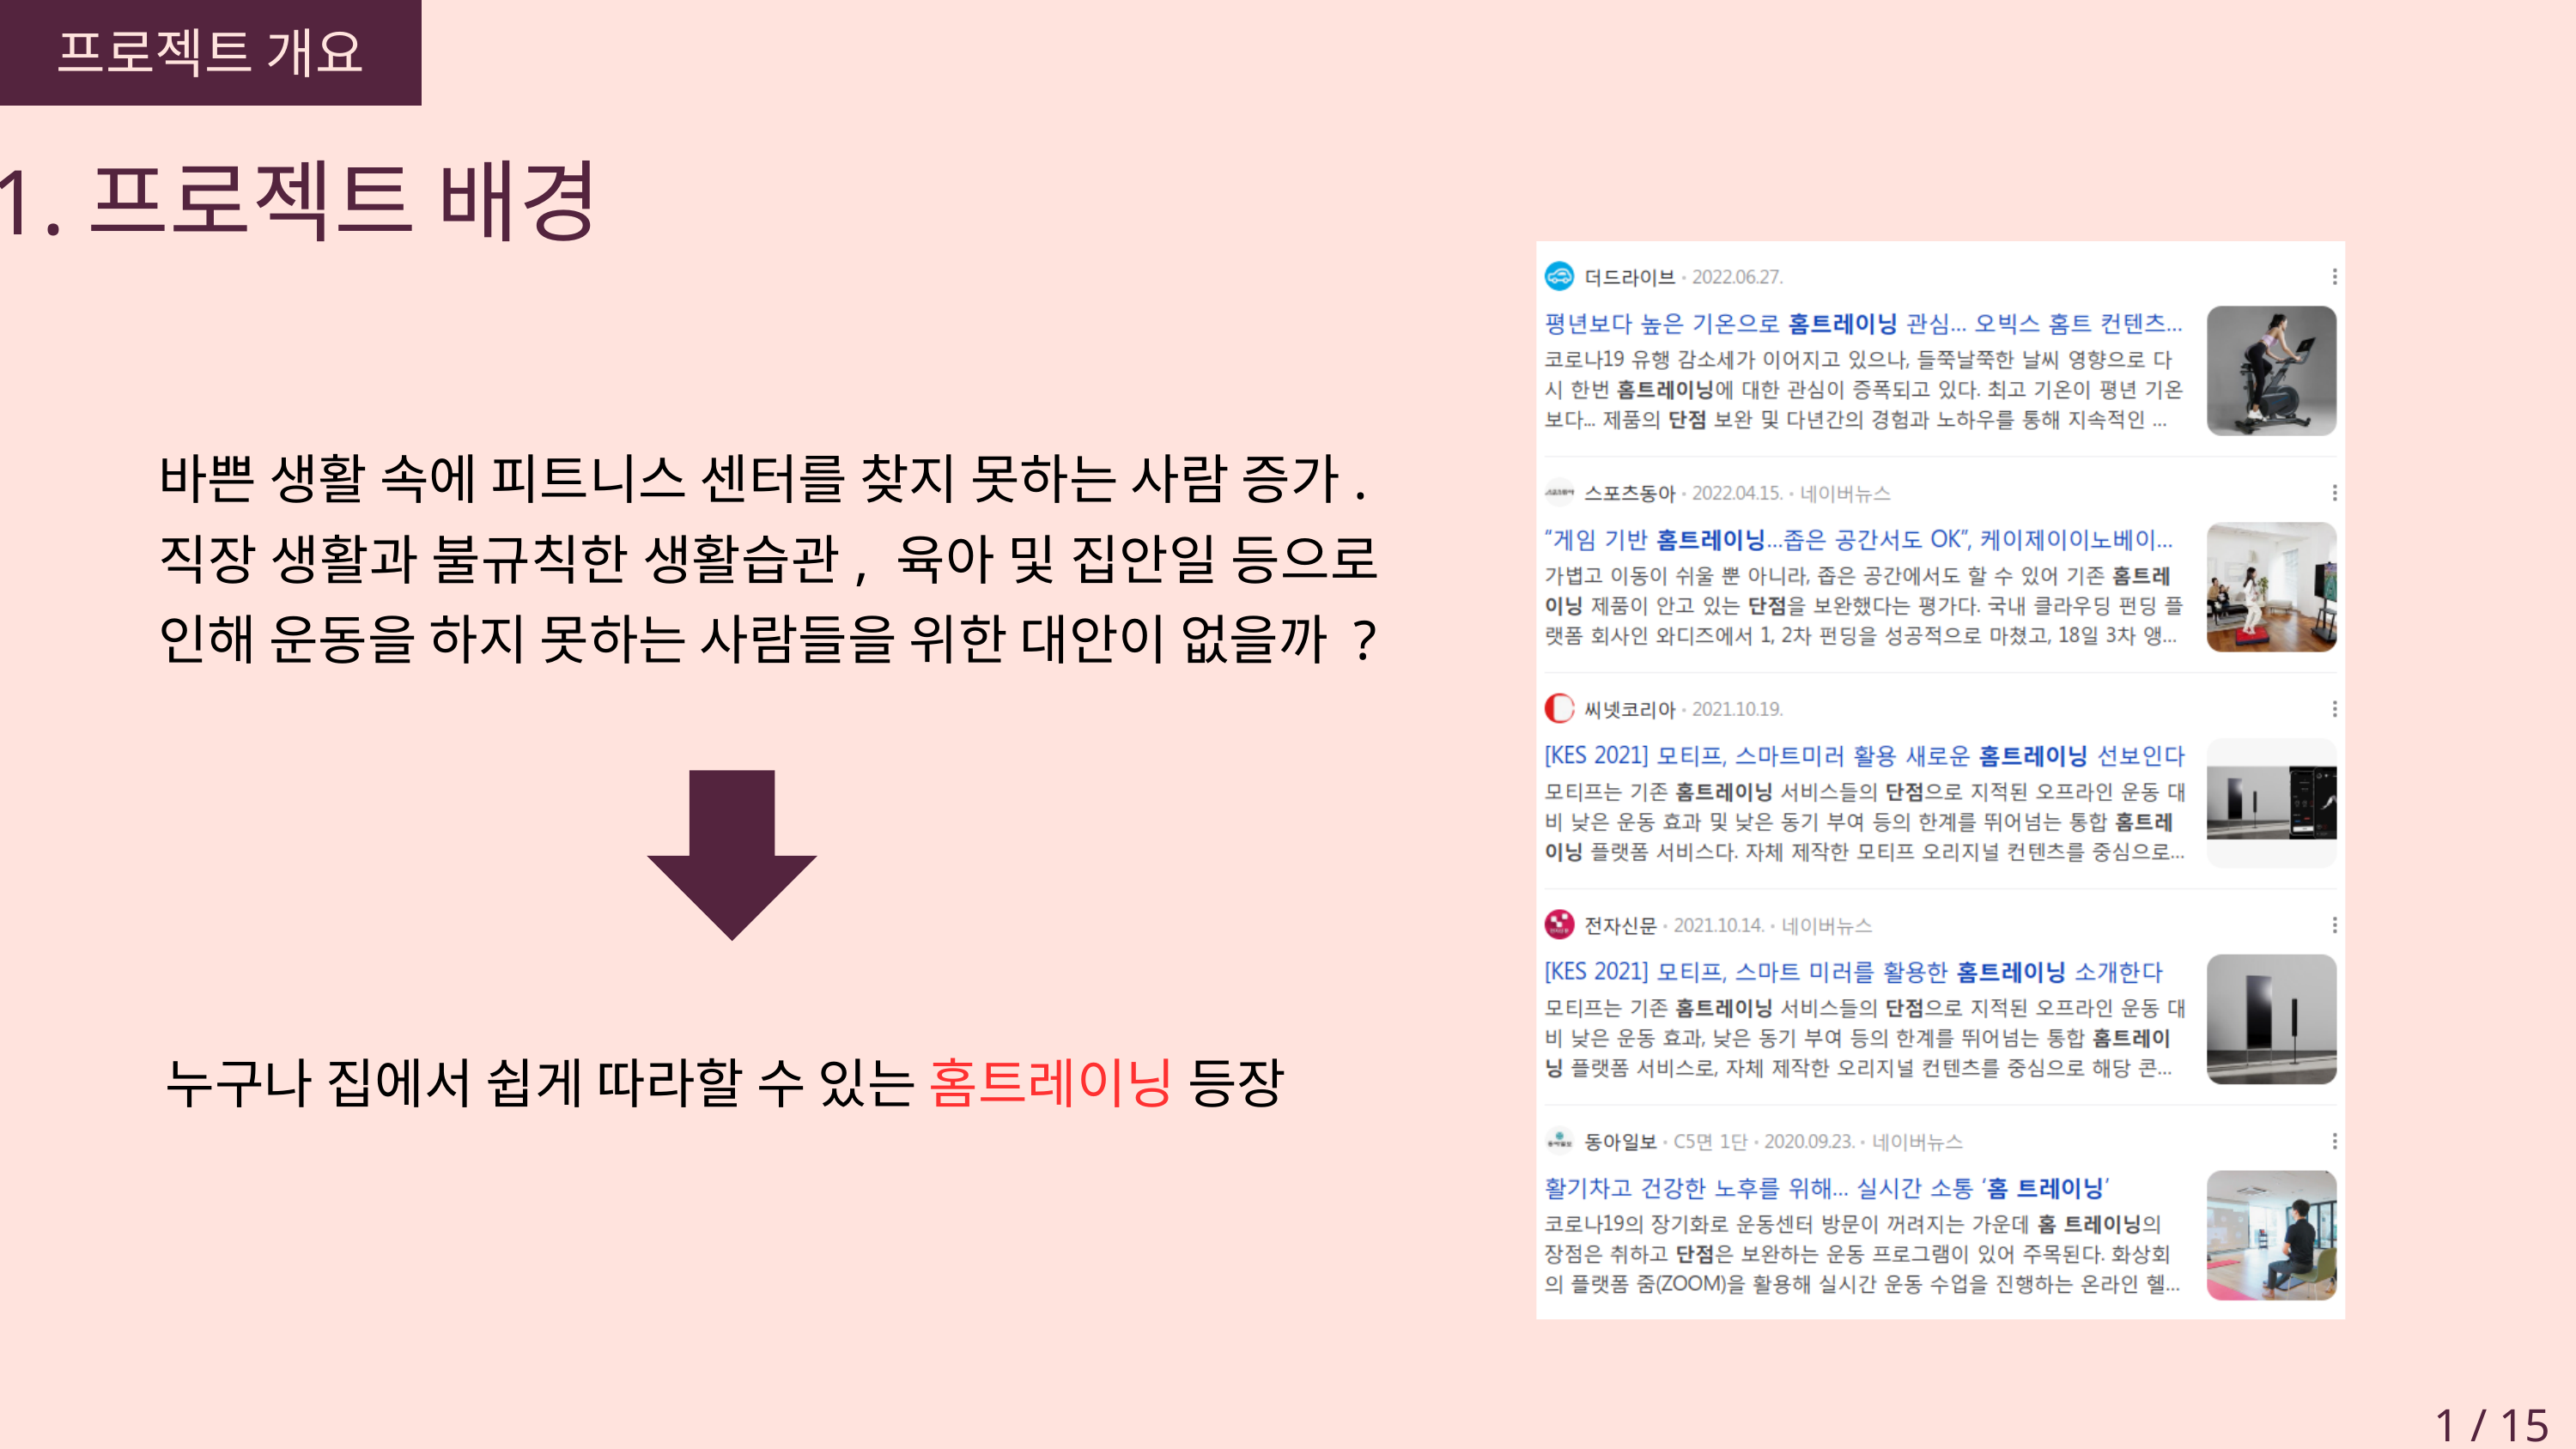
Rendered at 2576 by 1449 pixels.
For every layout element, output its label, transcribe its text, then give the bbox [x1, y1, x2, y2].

text_box 1 / 15 [2408, 1387, 2576, 1449]
text_box 바쁜 생활 속에 피트니스 센터를 찾지 못하는 사람 증가. 직장 생활과 불규칙한 생활습관, 육아 및 집안일 등으로 인해 운동을 하지 못하는 사람들을 위한 대안이 없을까 ? [158, 429, 1381, 671]
text_box [1536, 241, 2346, 1319]
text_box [0, 0, 422, 106]
text_box 누구나 집에서 쉽게 따라할 수 있는 홈트레이닝 등장 [165, 1039, 1299, 1114]
text_box 1.프로젝트 배경 [0, 127, 651, 253]
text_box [646, 770, 818, 942]
